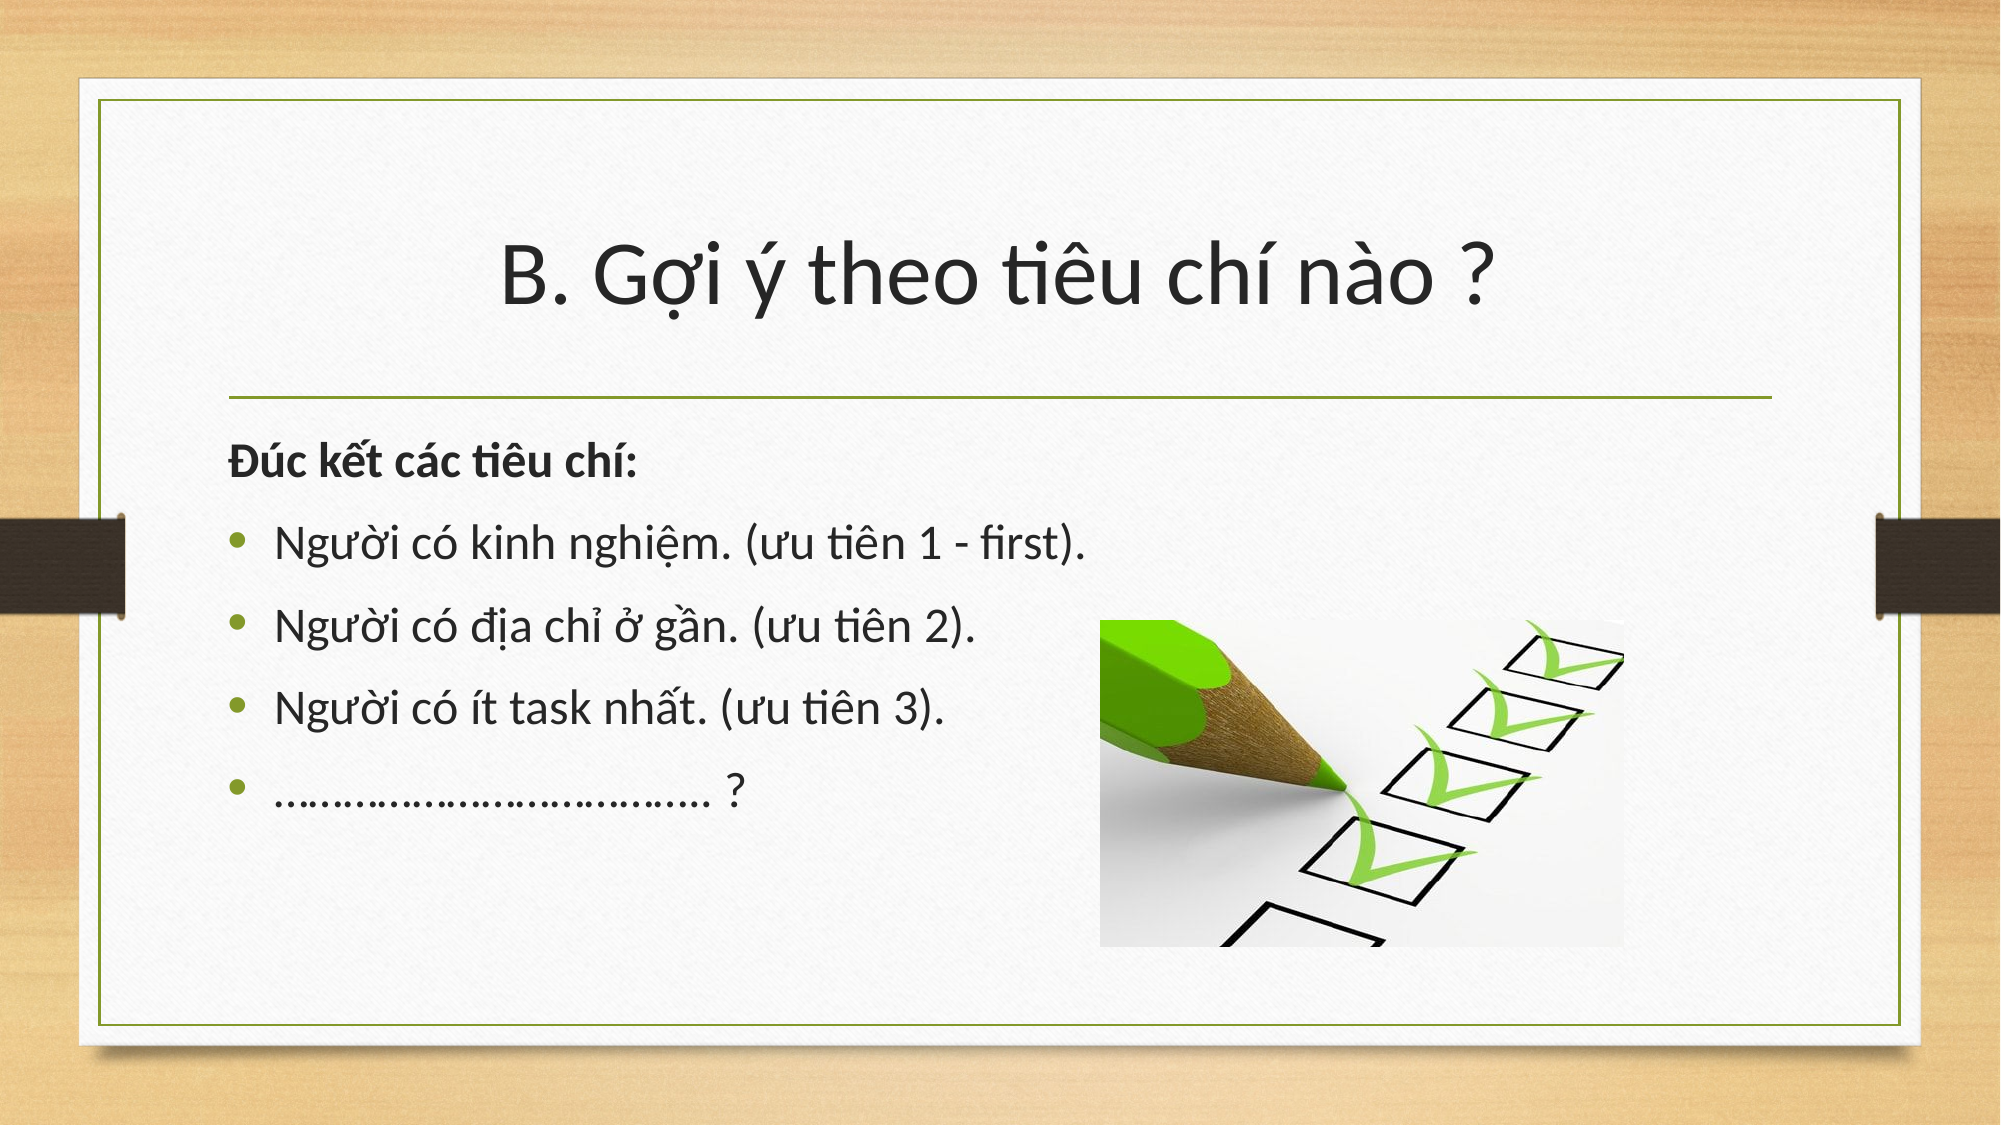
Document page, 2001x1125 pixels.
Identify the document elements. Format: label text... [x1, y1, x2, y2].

title B. Gợi ý theo tiêu chí nào ? [212, 161, 1788, 375]
list Đúc kết các tiêu chí: Người có kinh nghiệm. (ưu tiên 1 - first). Người có địa chỉ ở gần. (ưu tiên 2). Người có ít task nhất. (ưu tiên 3). ……………………………….. ? [212, 419, 1788, 964]
picture [0, 0, 2001, 1125]
